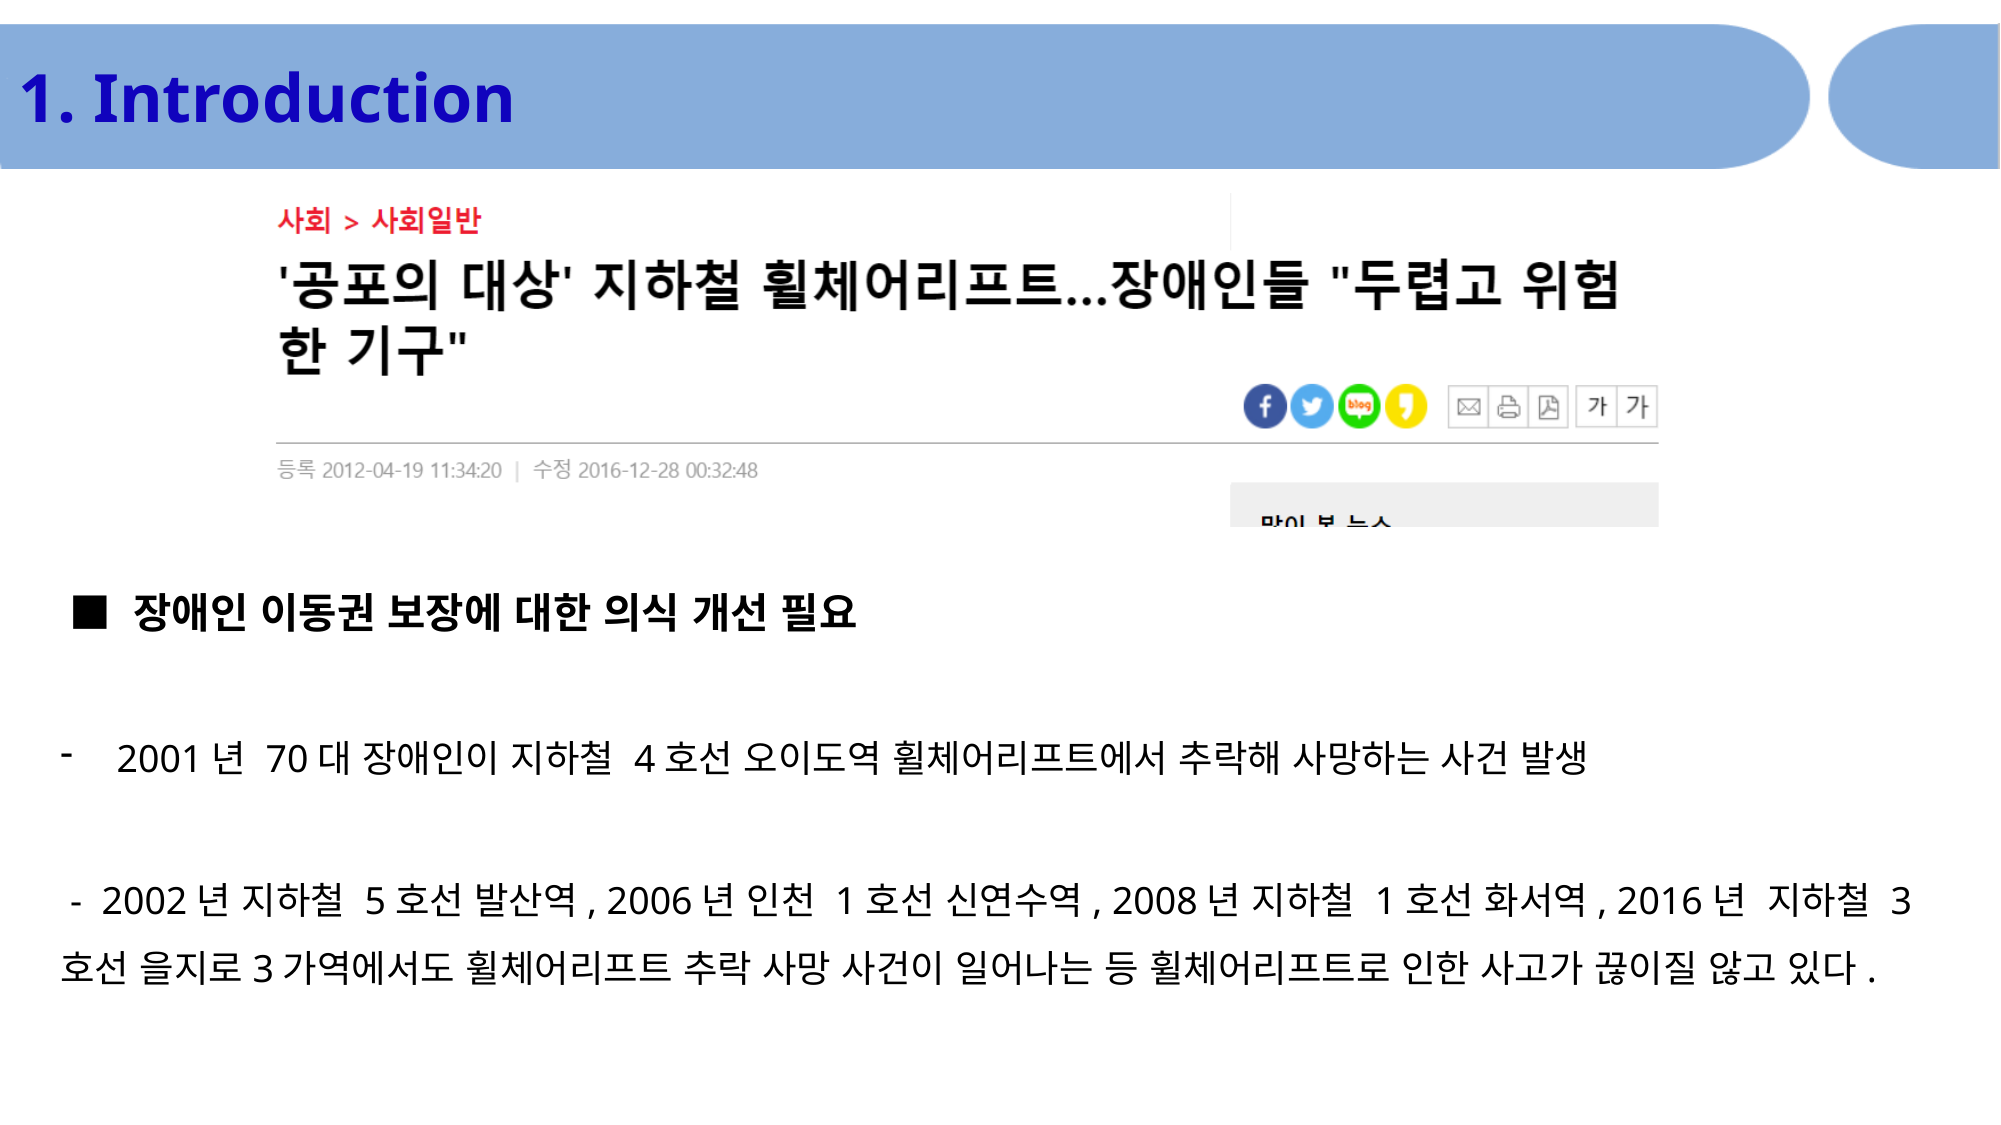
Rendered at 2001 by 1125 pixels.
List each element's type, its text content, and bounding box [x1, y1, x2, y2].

picture [0, 23, 2000, 169]
text_box ■ 장애인 이동권 보장에 대한 의식 개선 필요 2001년 70대 장애인이 지하철 4호선 오이도역 휠체어리프트에서 추락해 사망하는 사건 발생 - 2002년 지하철 5호선 발산역, 2006년 인천 1호선 신연수역, 2008년 지하철 1호선 화서역, 2016년 지하철 3호선 을지로3가역에서도 휠체어리프트 추락 사망 사건이 일어나는 등 휠체어리프트로 인한 사고가 끊이질 않고 있다. [45, 579, 1955, 1047]
picture [267, 193, 1669, 527]
